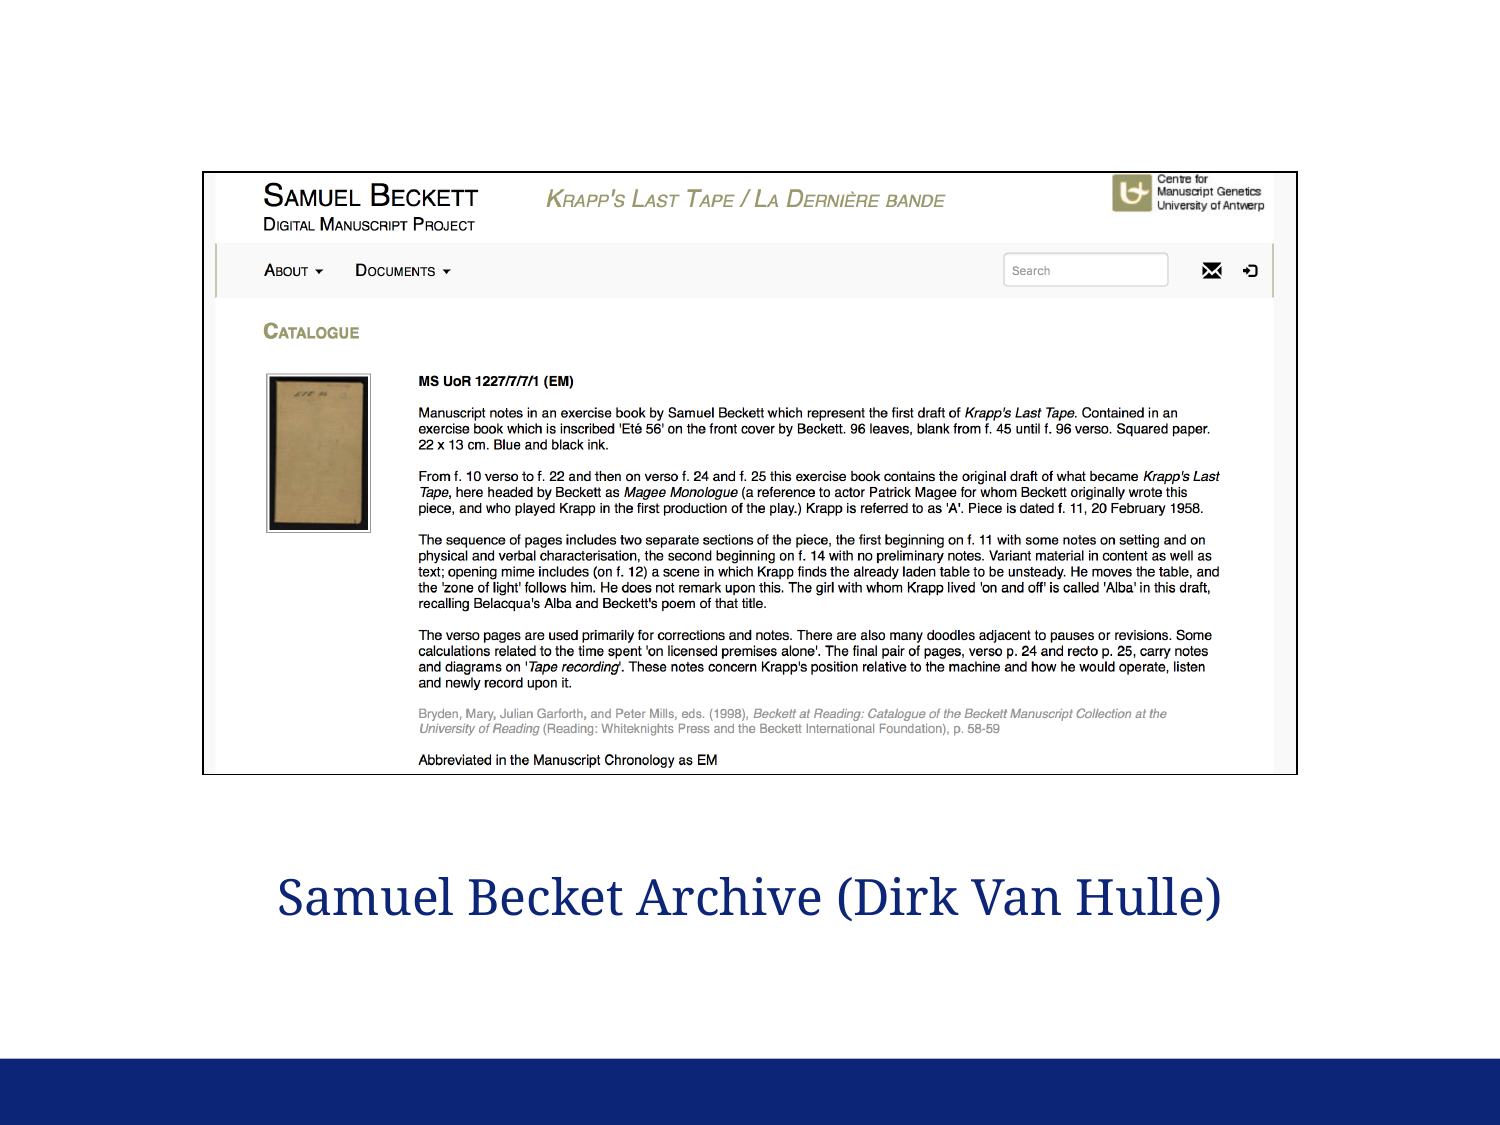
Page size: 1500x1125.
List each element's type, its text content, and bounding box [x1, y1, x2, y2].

picture [203, 172, 1297, 775]
text_box Samuel Becket Archive (Dirk Van Hulle) [0, 857, 1500, 933]
